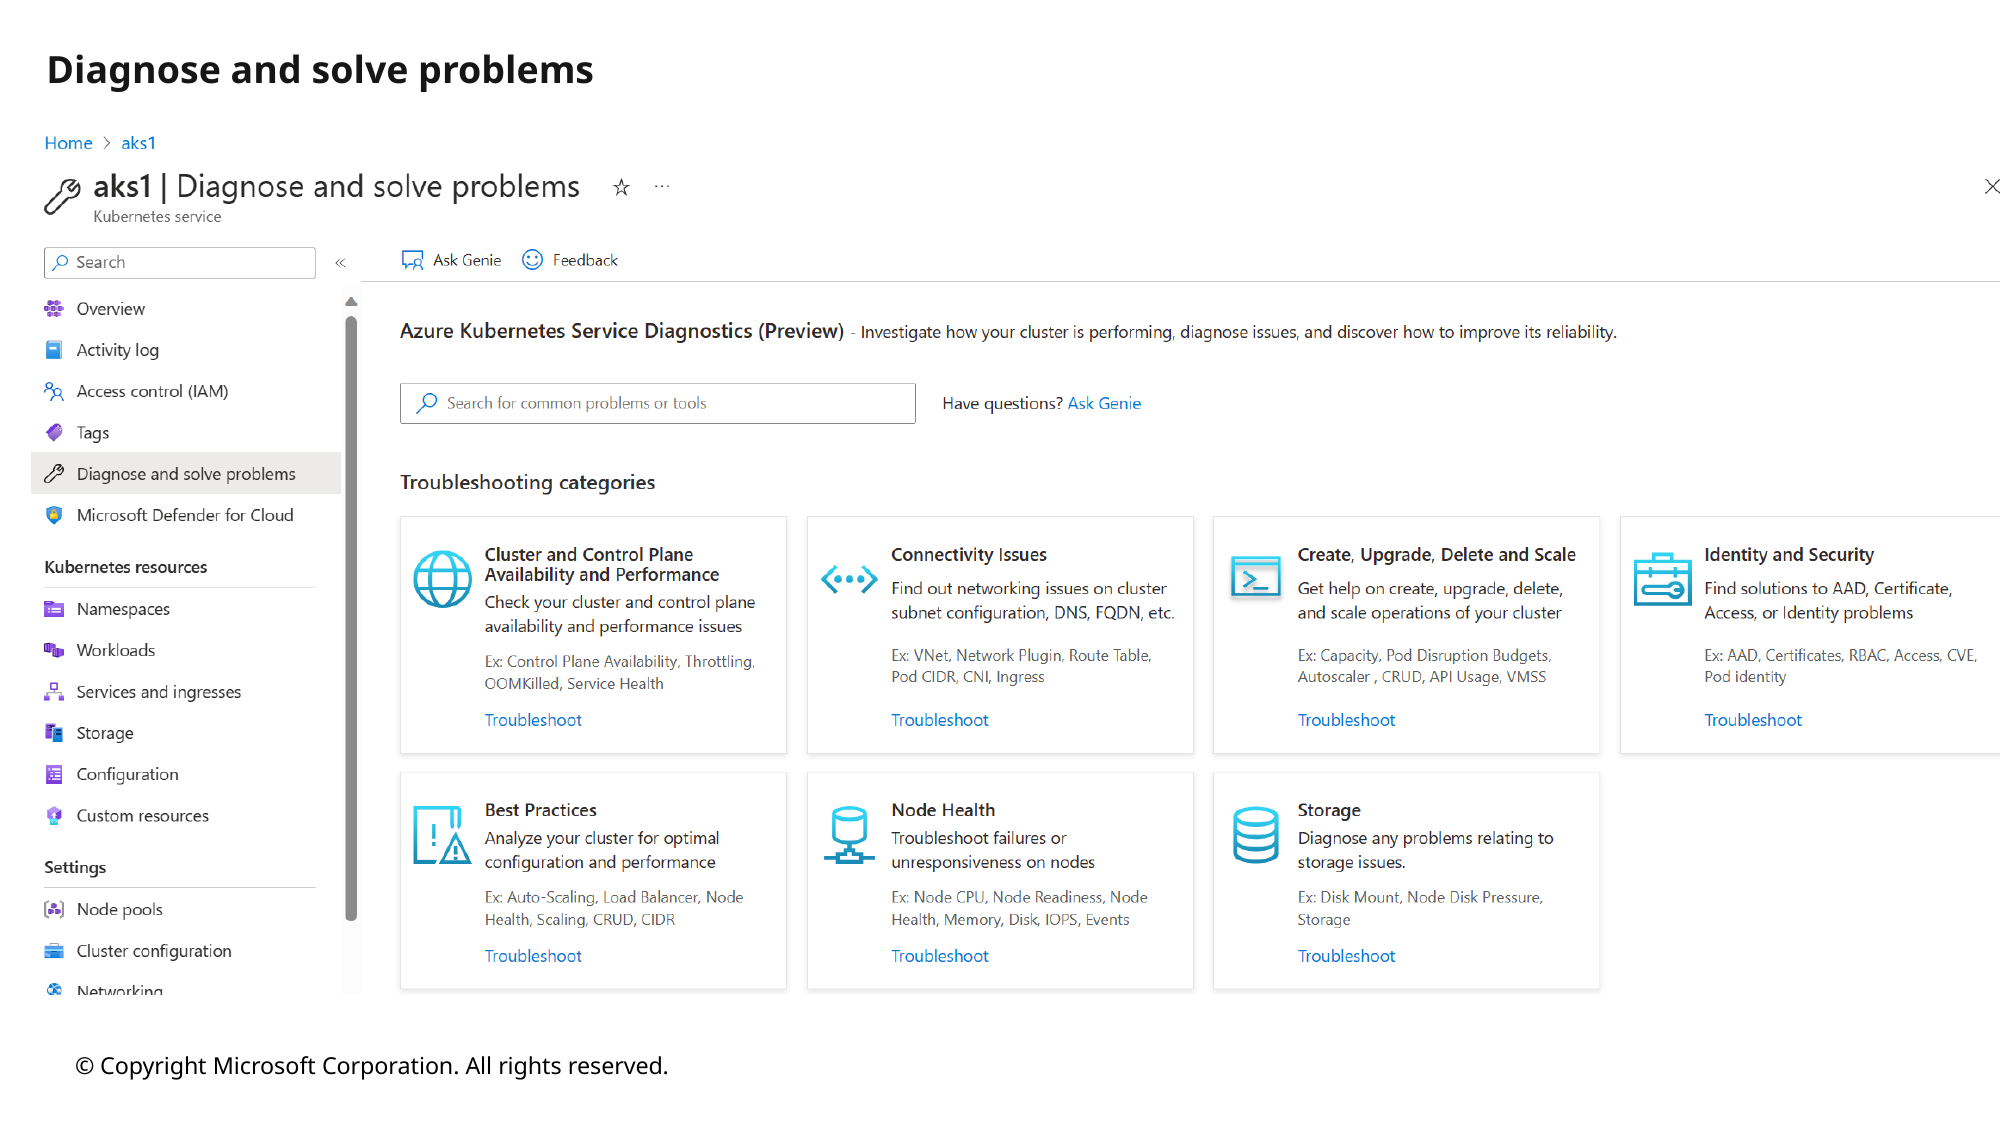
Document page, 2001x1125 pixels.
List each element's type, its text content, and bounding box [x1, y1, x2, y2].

picture [30, 129, 2000, 996]
text_box Diagnose and solve problems [31, 38, 1032, 99]
